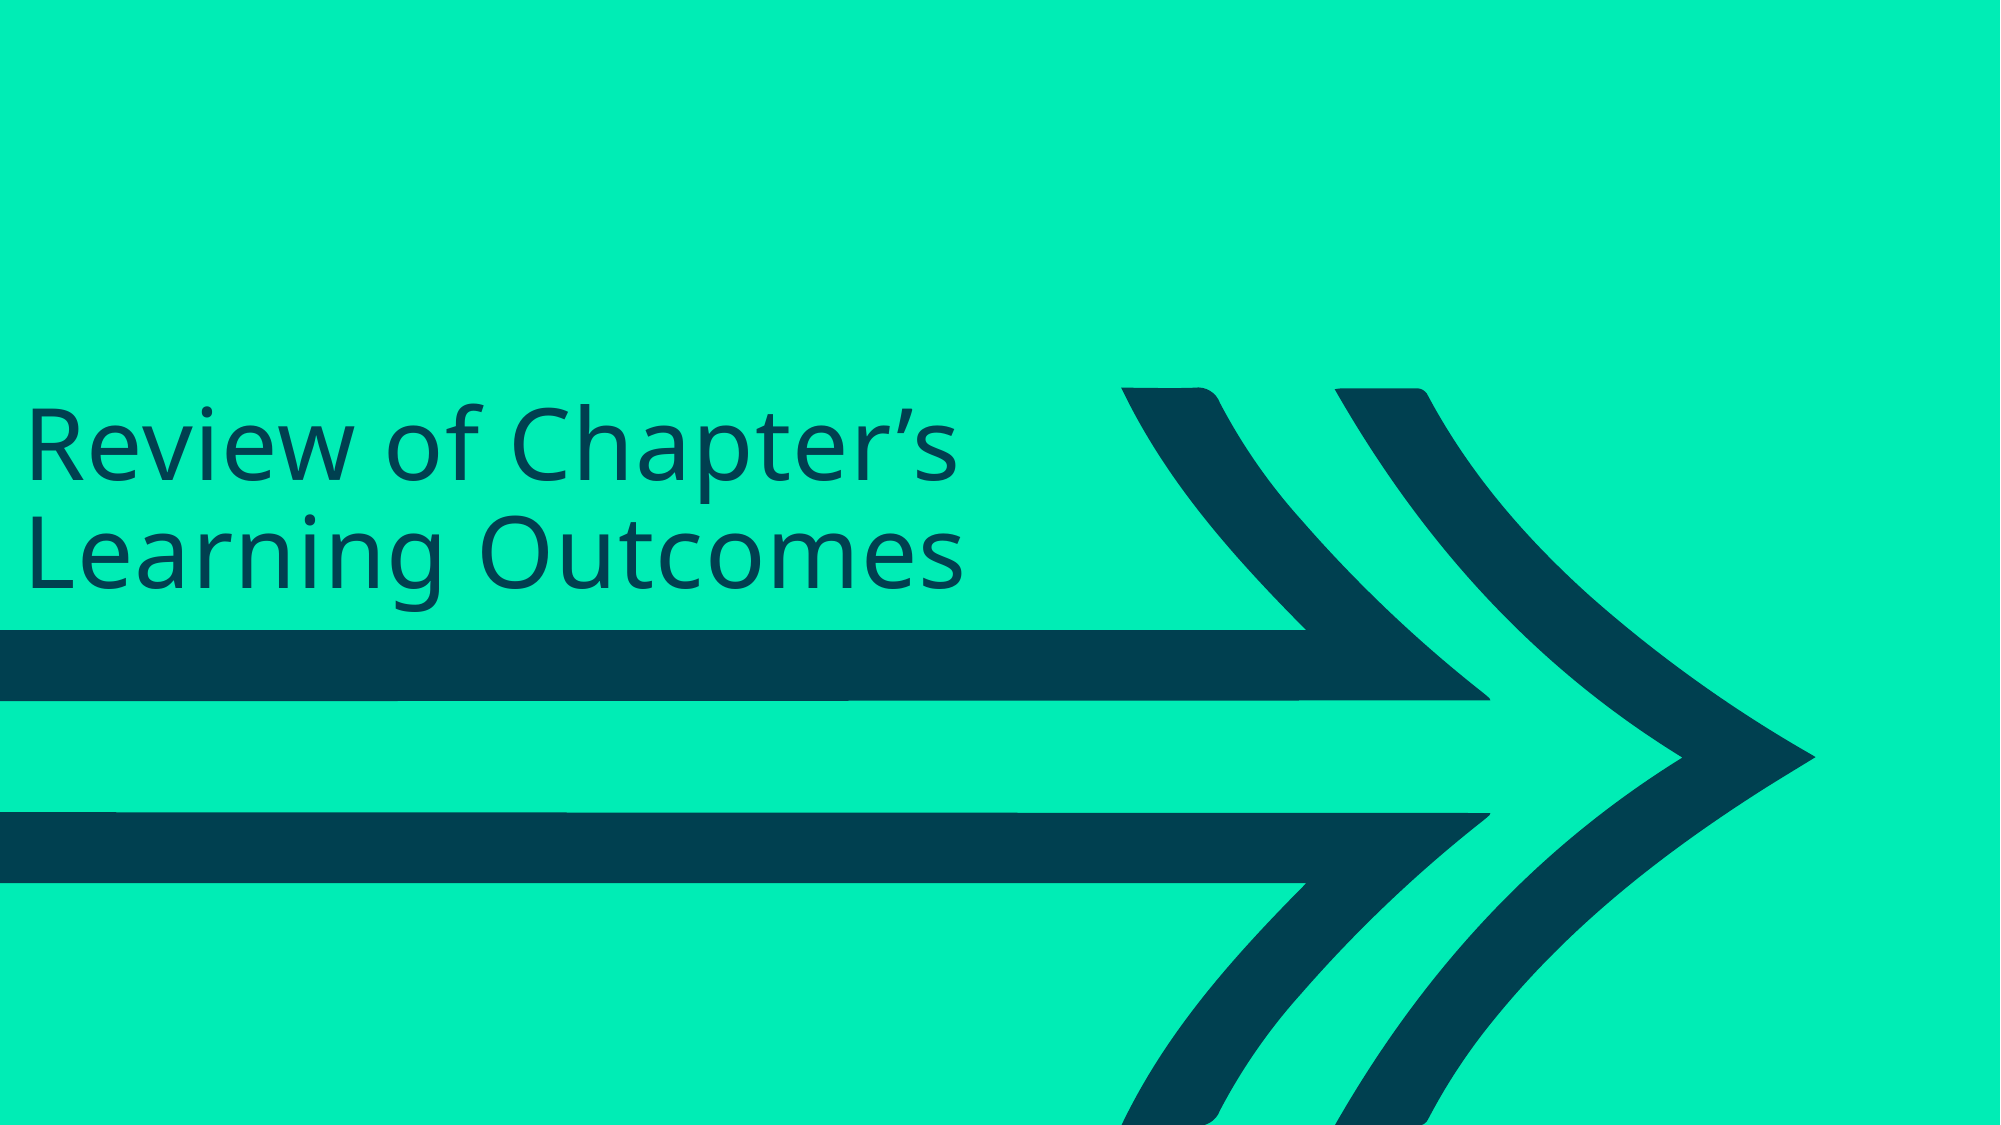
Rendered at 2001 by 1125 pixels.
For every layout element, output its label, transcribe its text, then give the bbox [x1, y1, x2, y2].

title Review of Chapter’s Learning Outcomes [23, 370, 1088, 611]
